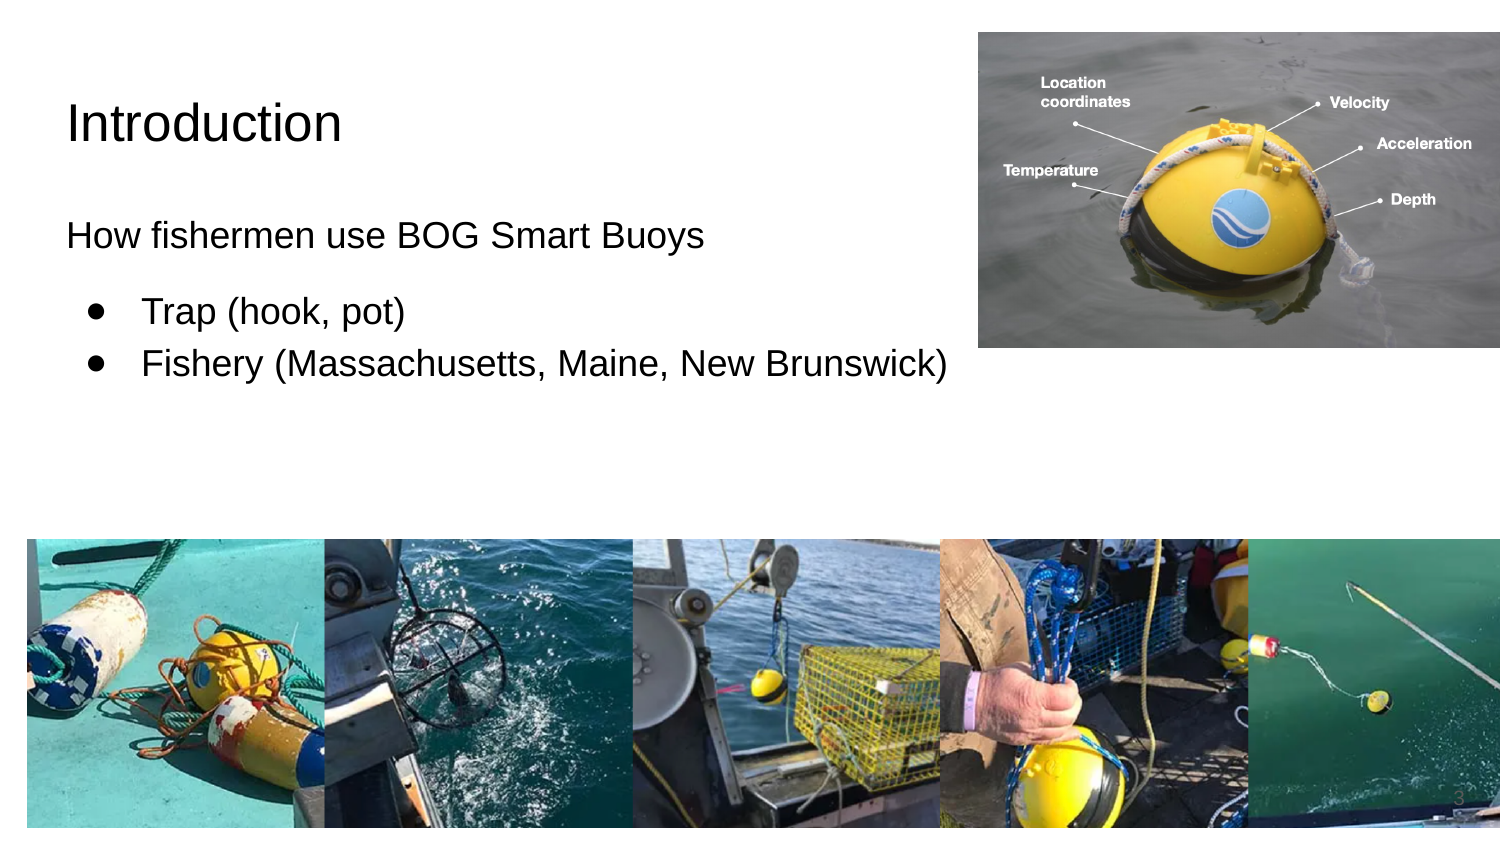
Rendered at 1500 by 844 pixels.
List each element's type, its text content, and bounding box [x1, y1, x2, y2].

picture [27, 538, 1500, 828]
title Introduction [51, 72, 973, 167]
picture [978, 31, 1500, 348]
list How fishermen use BOG Smart Buoys Trap (hook, pot) Fishery (Massachusetts, Maine, New Brunswick) [51, 189, 1449, 537]
